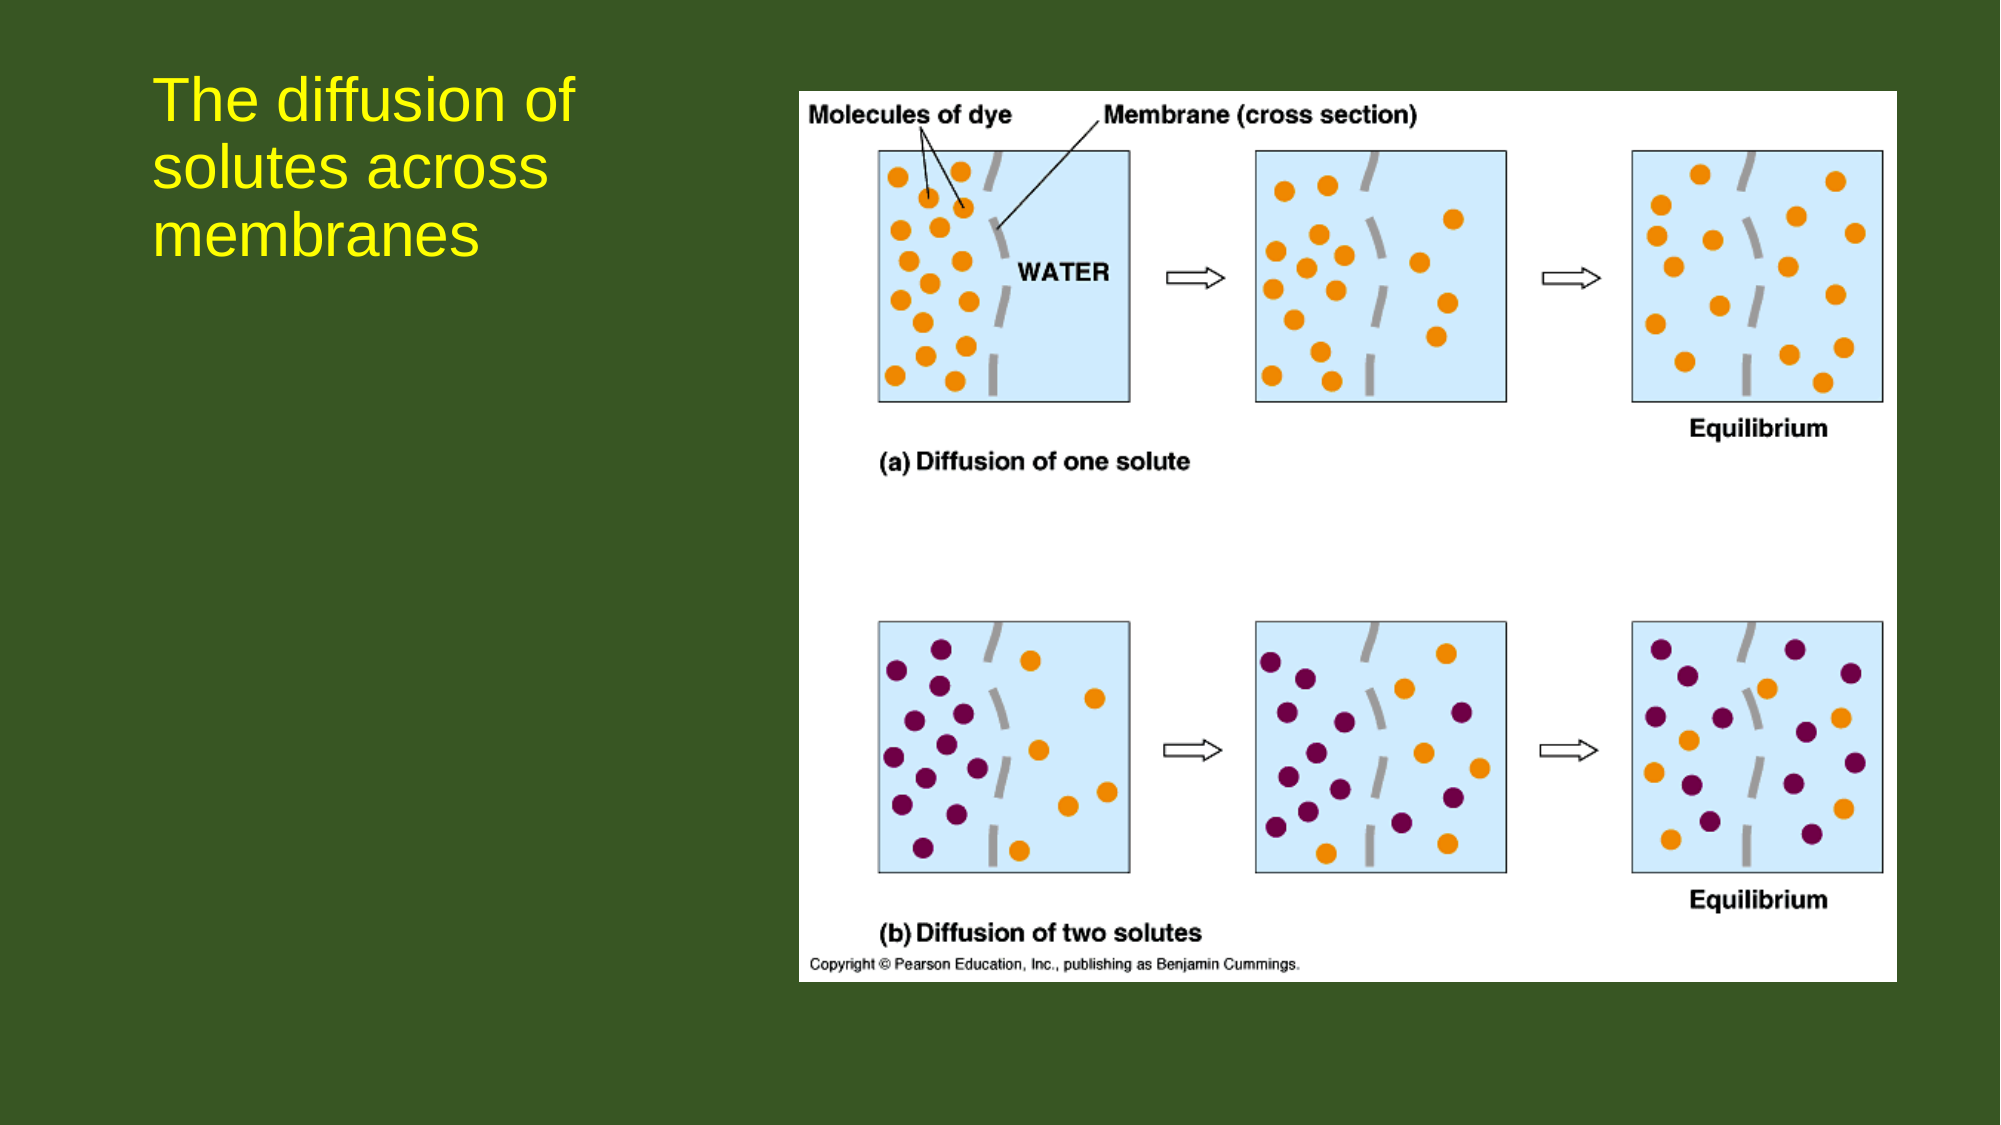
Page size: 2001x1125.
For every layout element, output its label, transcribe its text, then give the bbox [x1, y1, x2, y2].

title The diffusion of solutes across membranes [137, 59, 800, 278]
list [799, 91, 1897, 982]
